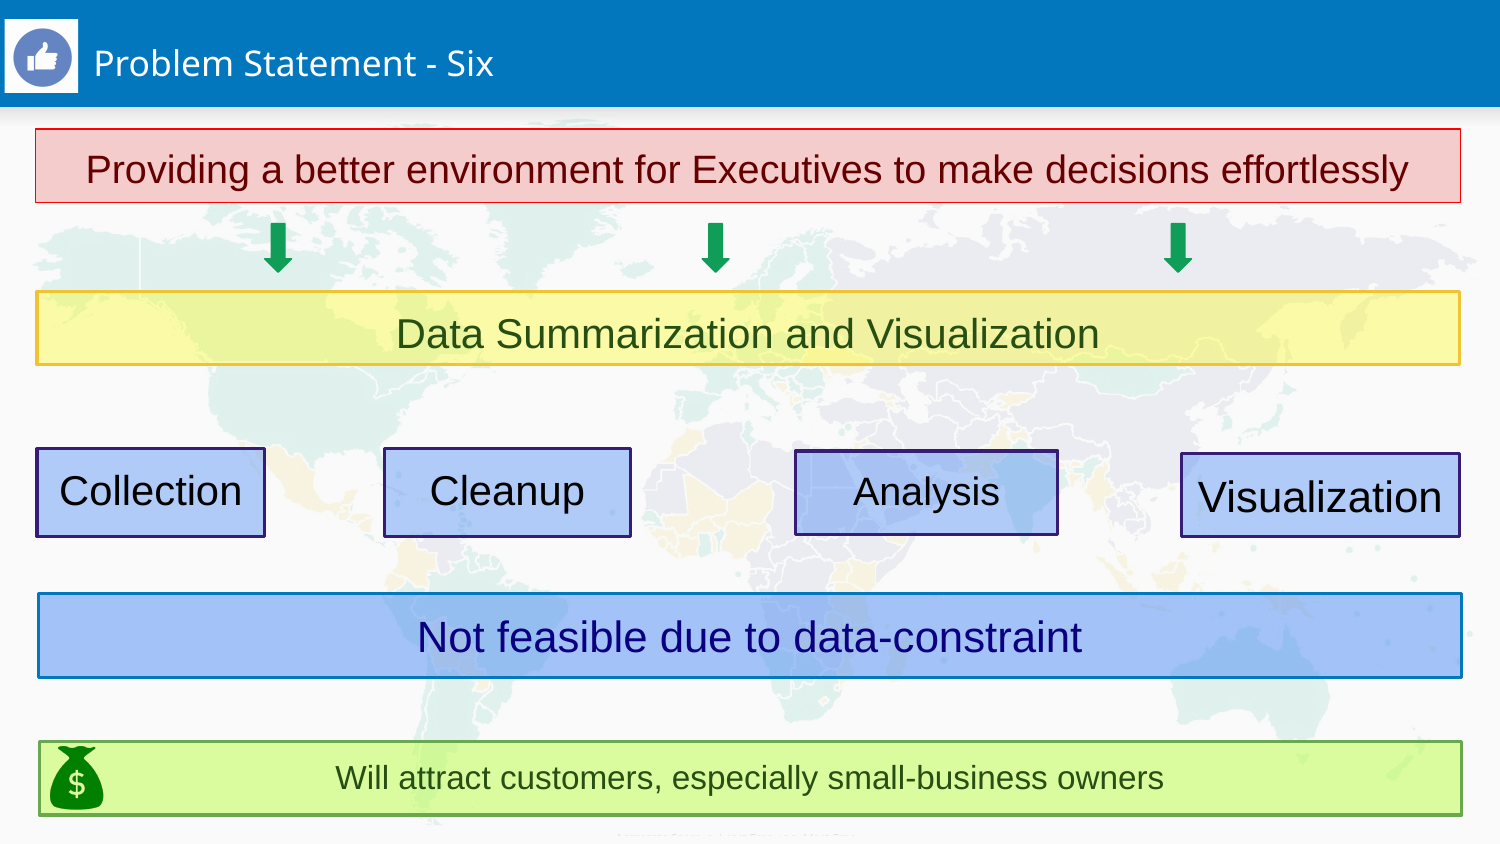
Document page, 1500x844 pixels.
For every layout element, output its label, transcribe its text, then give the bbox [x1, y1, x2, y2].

title Problem Statement - Six [78, 12, 1500, 110]
picture [0, 111, 1500, 836]
picture [4, 18, 79, 93]
